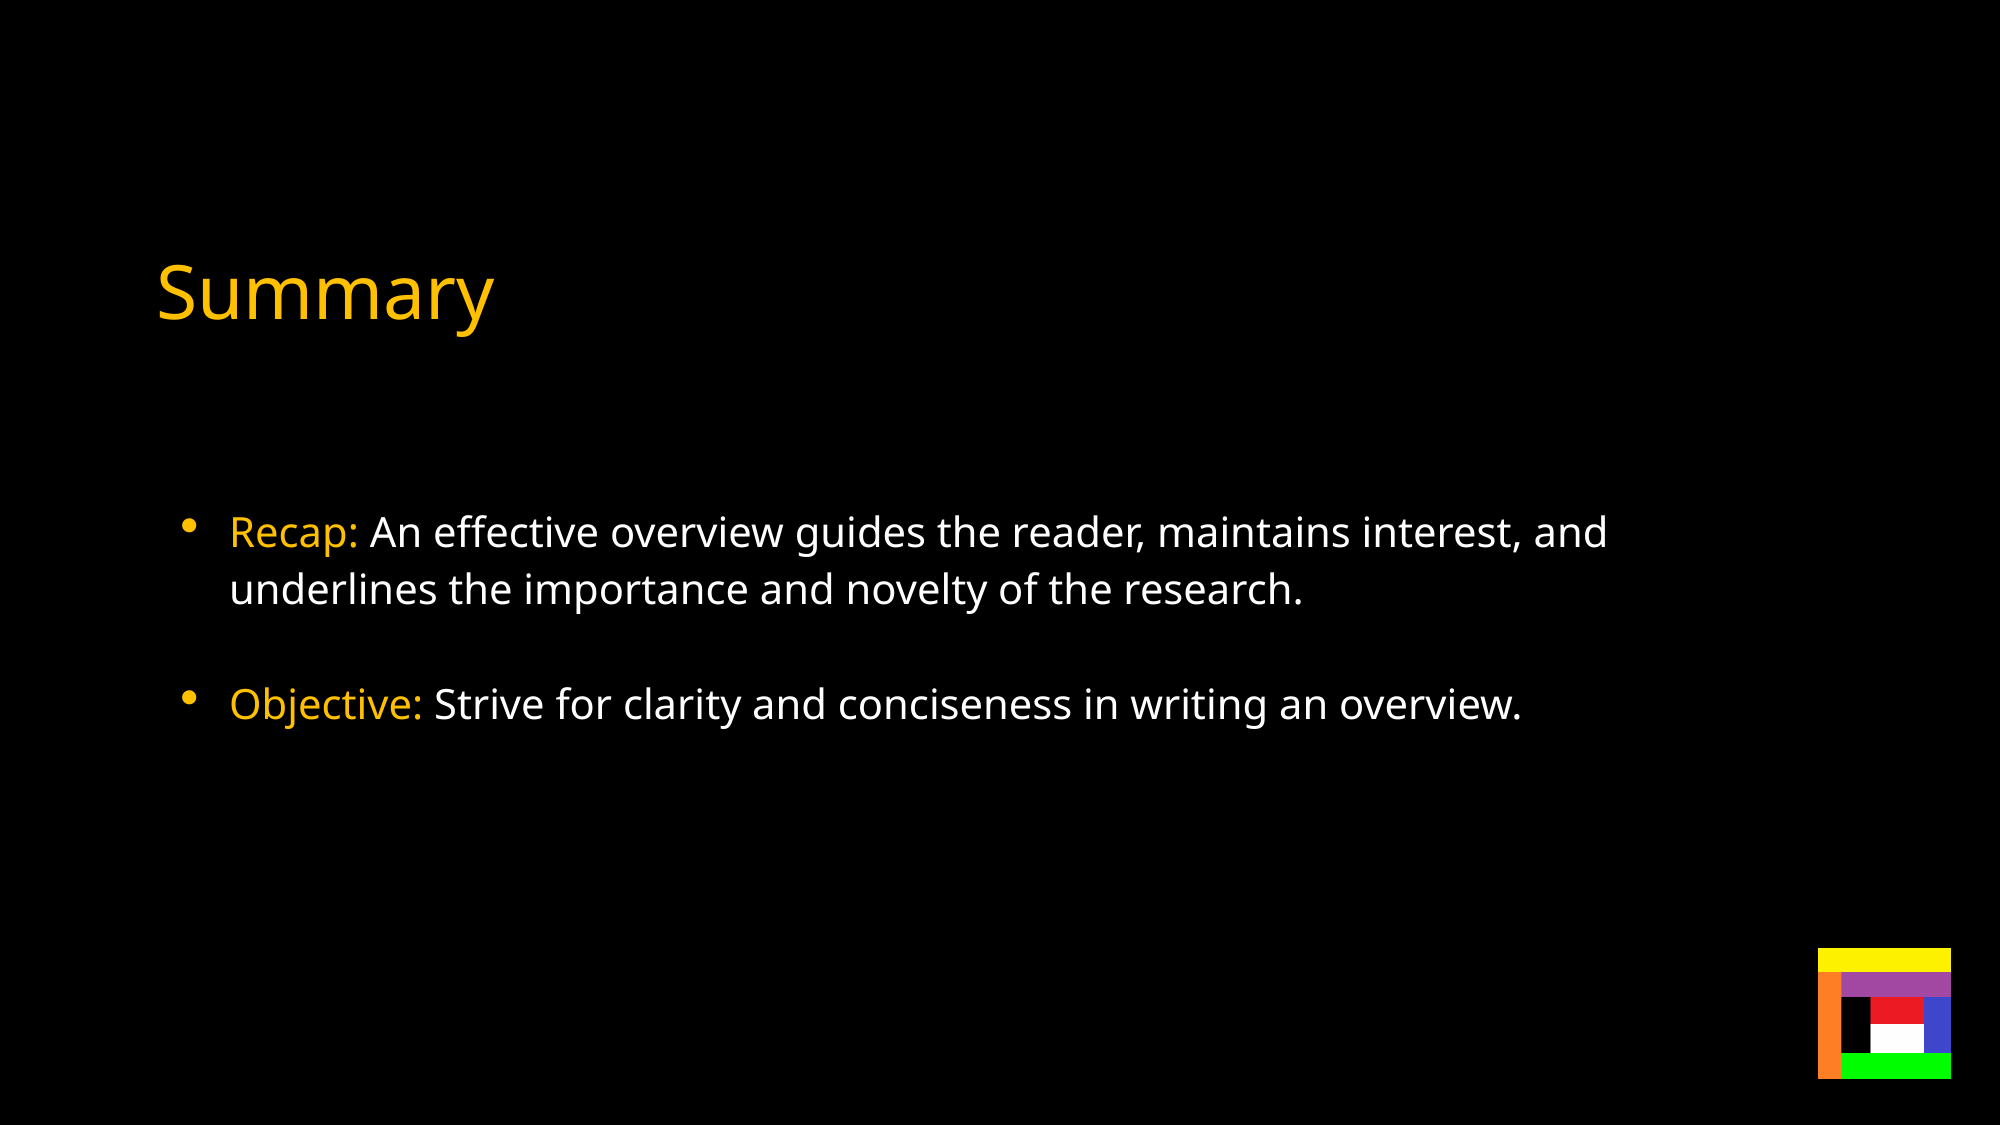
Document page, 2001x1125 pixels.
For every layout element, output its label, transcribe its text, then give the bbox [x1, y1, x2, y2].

text_box Recap: An effective overview guides the reader, maintains interest, and underlines the importance and novelty of the research. Objective: Strive for clarity and conciseness in writing an overview. [107, 447, 1805, 739]
picture [1818, 948, 1951, 1080]
text_box Summary [156, 174, 1889, 335]
